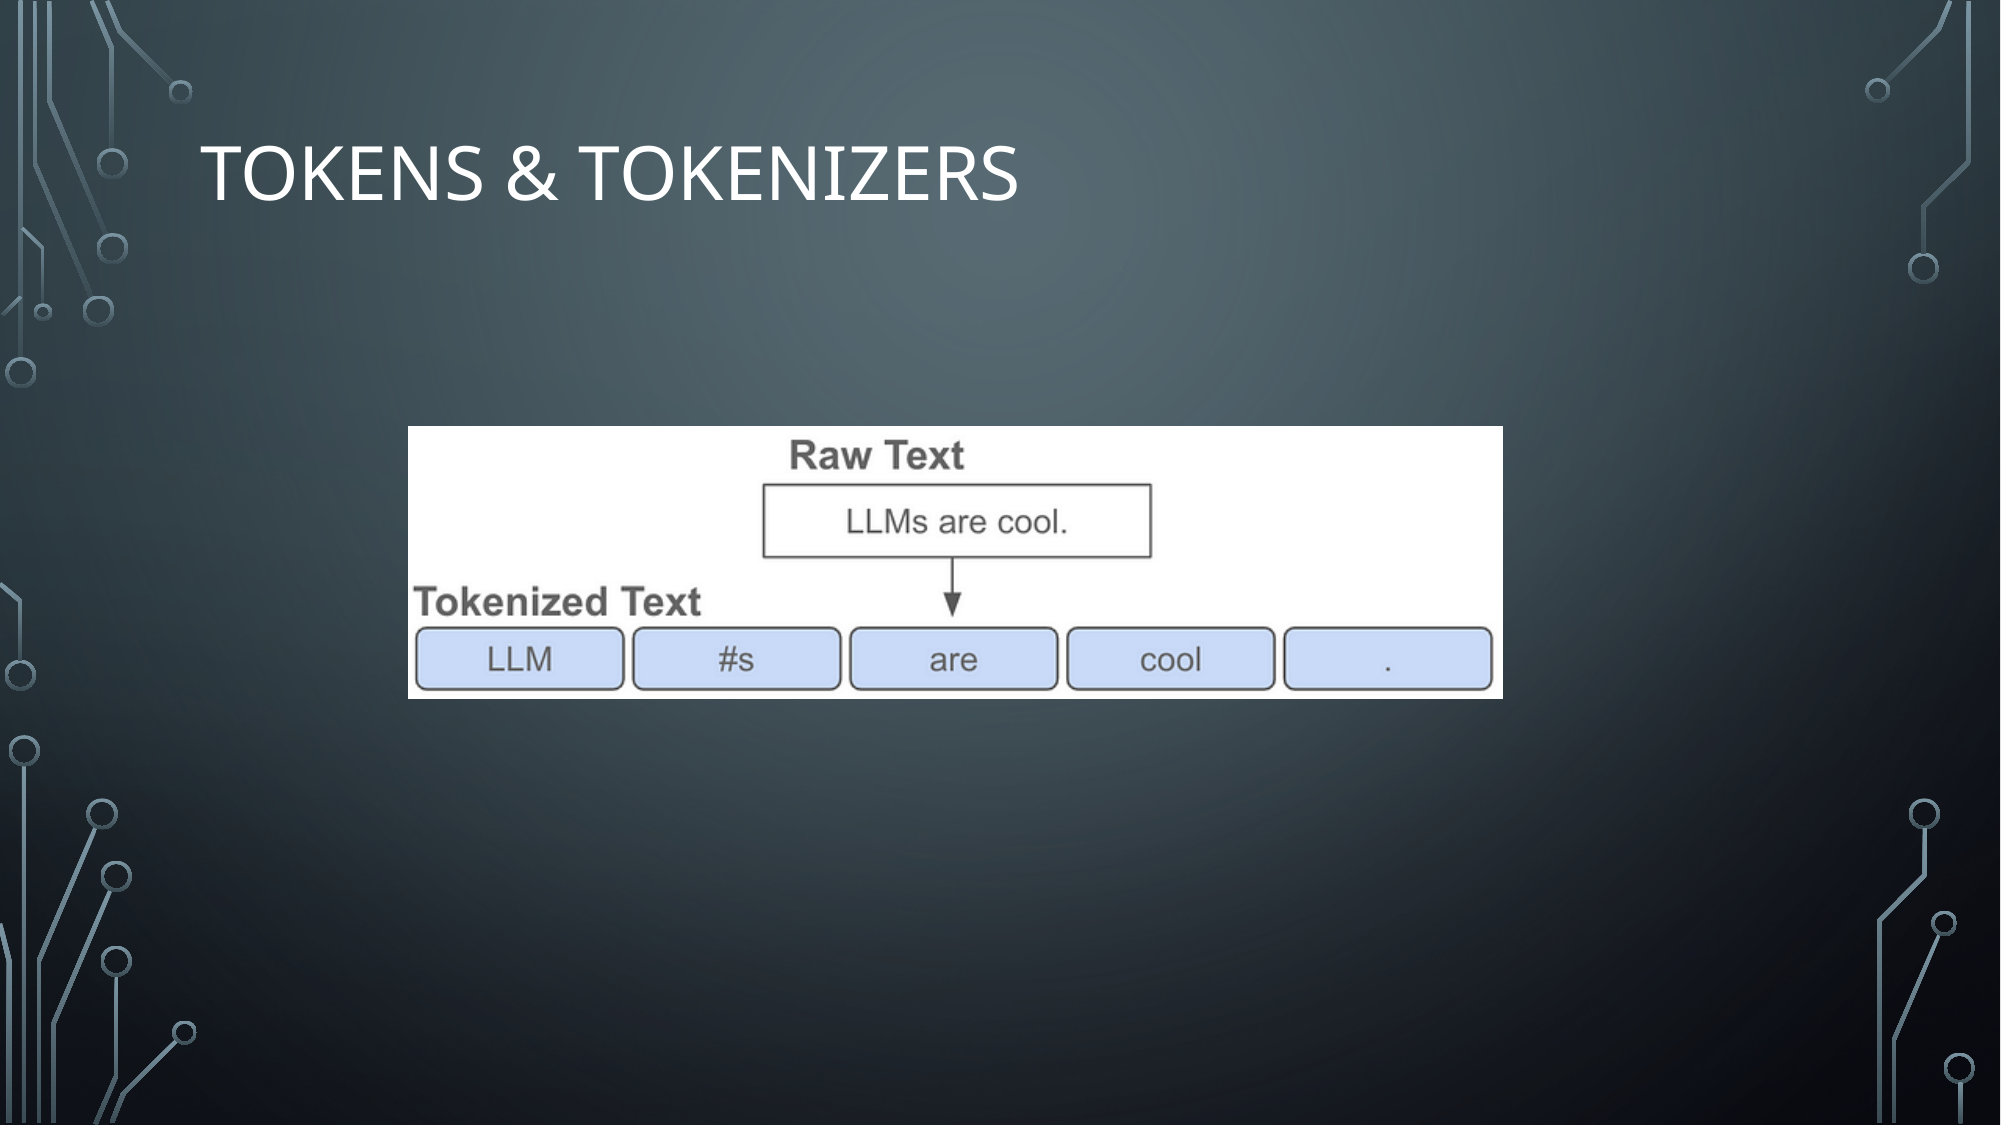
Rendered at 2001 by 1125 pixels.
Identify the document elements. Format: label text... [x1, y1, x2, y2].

title Tokens & Tokenizers [185, 55, 1811, 298]
picture [408, 426, 1503, 699]
